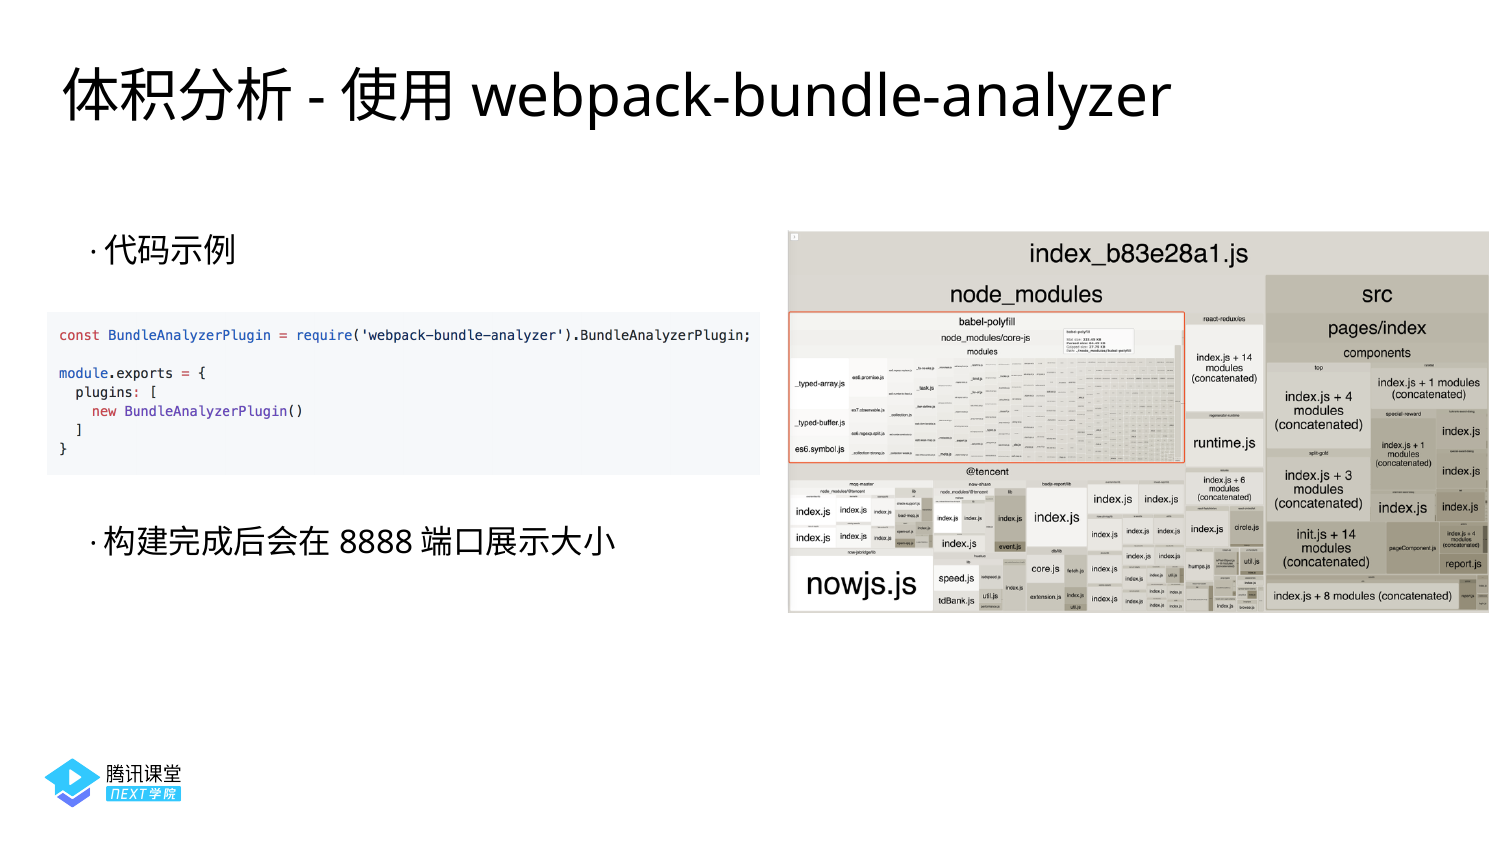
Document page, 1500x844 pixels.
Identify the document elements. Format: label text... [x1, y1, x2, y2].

picture [46, 312, 760, 475]
text_box ·代码示例 [74, 217, 607, 287]
text_box ·构建完成后会在8888端口展示大小 [74, 500, 639, 587]
text_box 体积分析-使用webpack-bundle-analyzer [46, 50, 1187, 135]
picture [41, 744, 186, 817]
picture [786, 230, 1489, 613]
